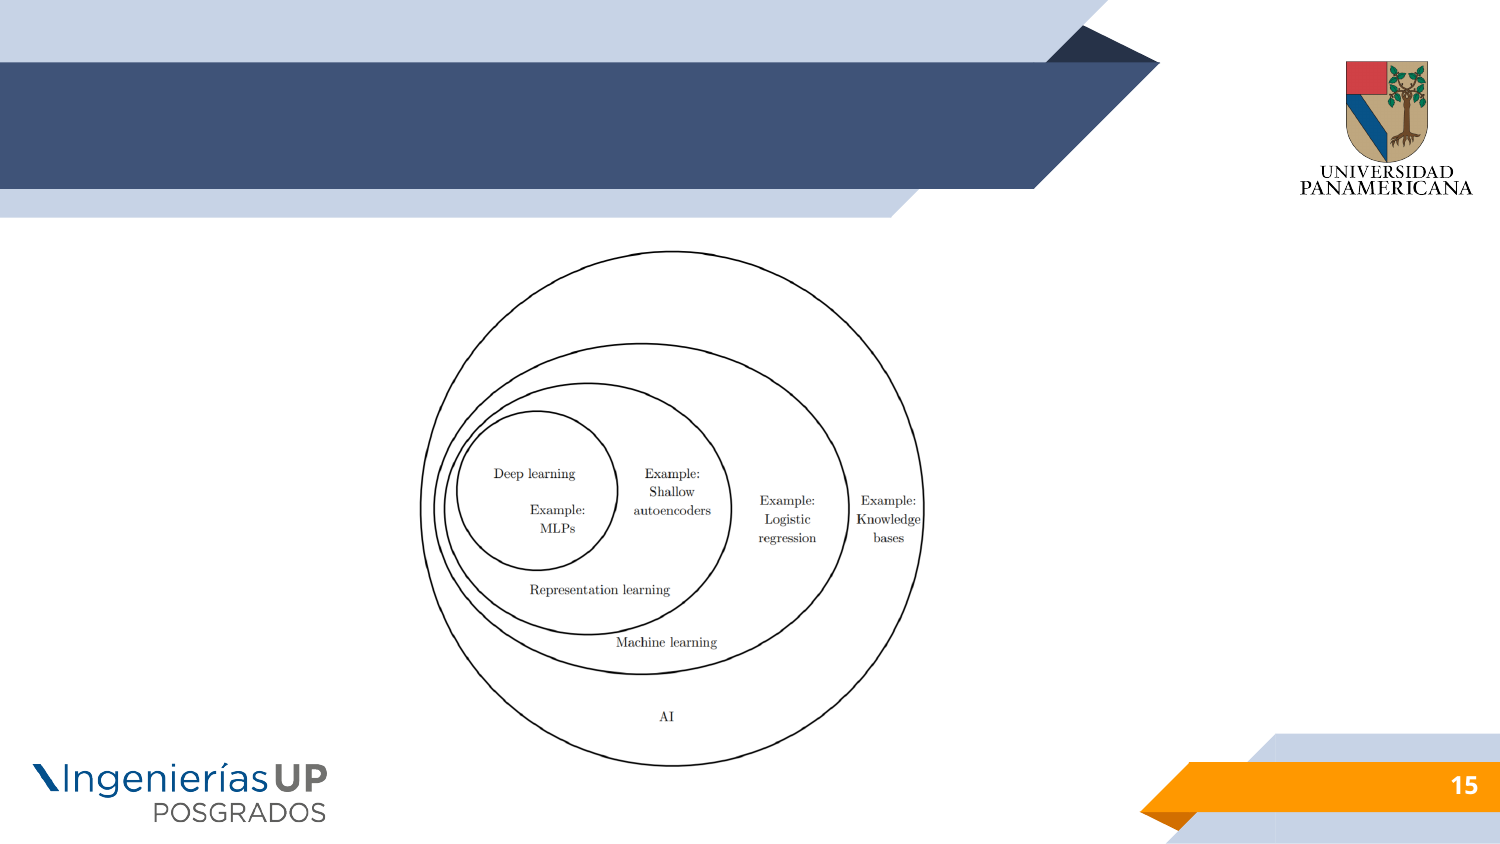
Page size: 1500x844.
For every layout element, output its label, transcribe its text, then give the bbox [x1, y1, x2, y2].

picture [386, 227, 967, 771]
picture [1286, 44, 1490, 210]
slide_number 15 [1249, 760, 1494, 813]
picture [15, 737, 344, 844]
